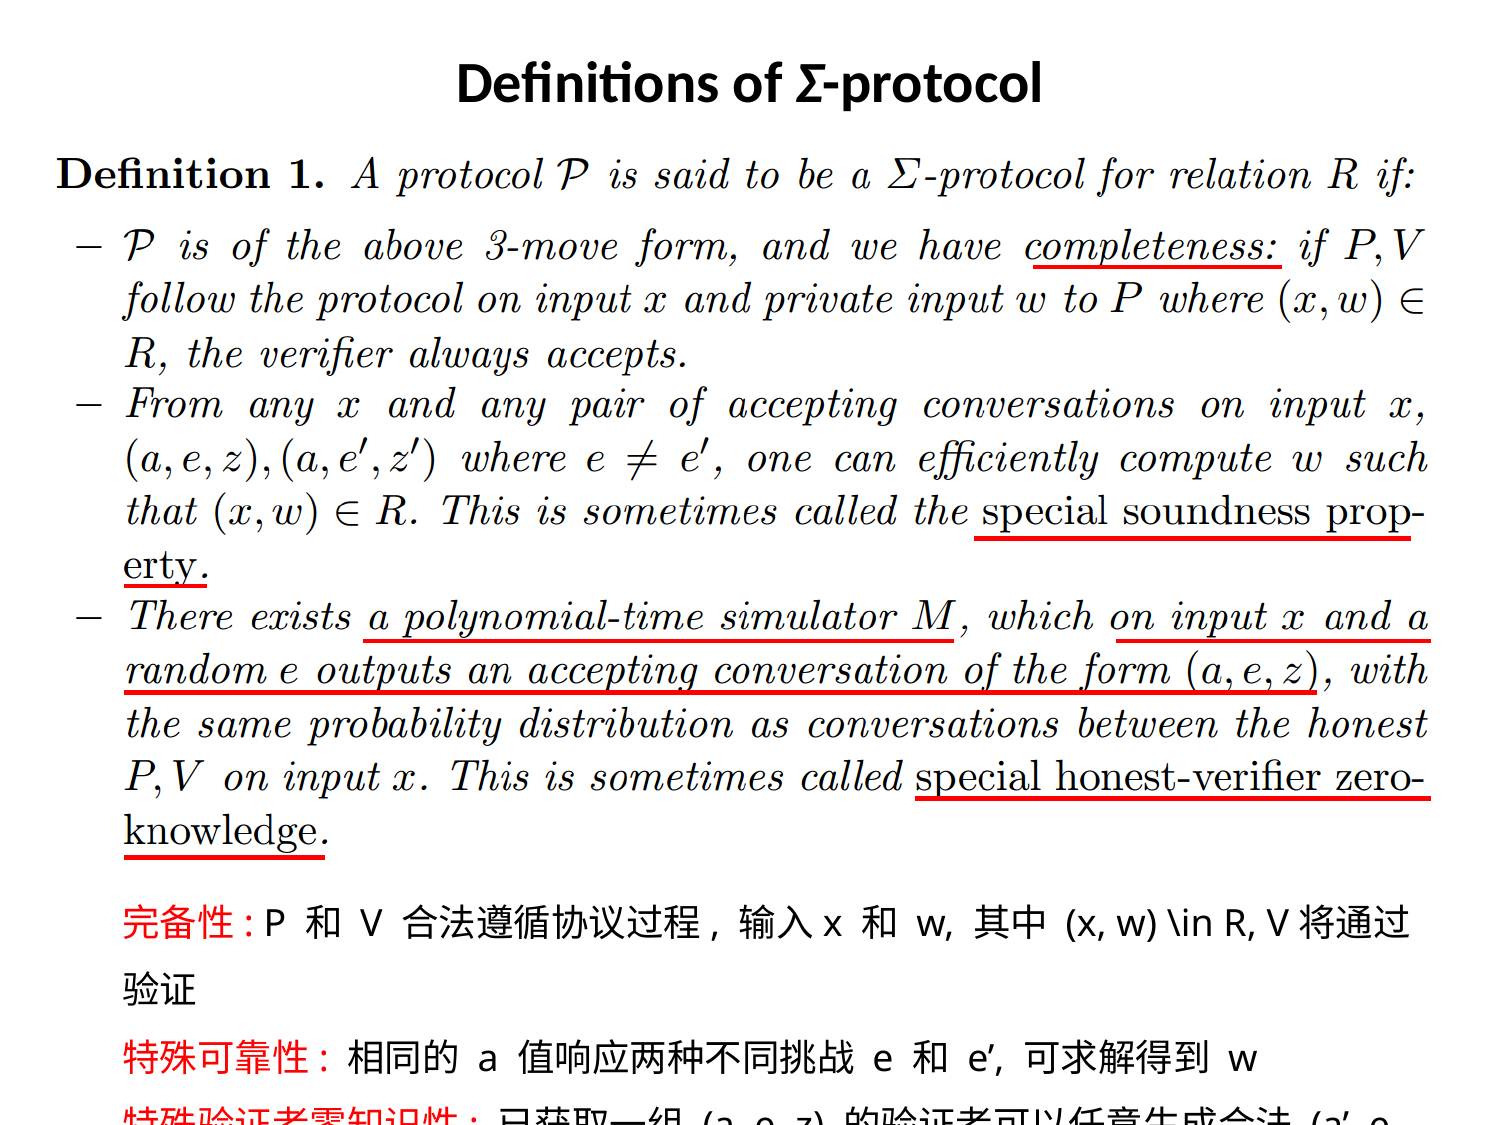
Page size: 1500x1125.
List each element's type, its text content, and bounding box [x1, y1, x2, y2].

picture [32, 138, 1458, 872]
text_box 完备性: P 和 V 合法遵循协议过程, 输入x 和 w, 其中 (x, w) \in R, V将通过验证 特殊可靠性: 相同的 a 值响应两种不同挑战 e 和 e’, 可求解得到 w 特殊验证者零知识性: 已获取一组 (a, e, z) 的验证者可以任意生成合法 (a’, e, z’) [107, 880, 1431, 1125]
text_box Definitions of Σ-protocol [0, 37, 1500, 140]
